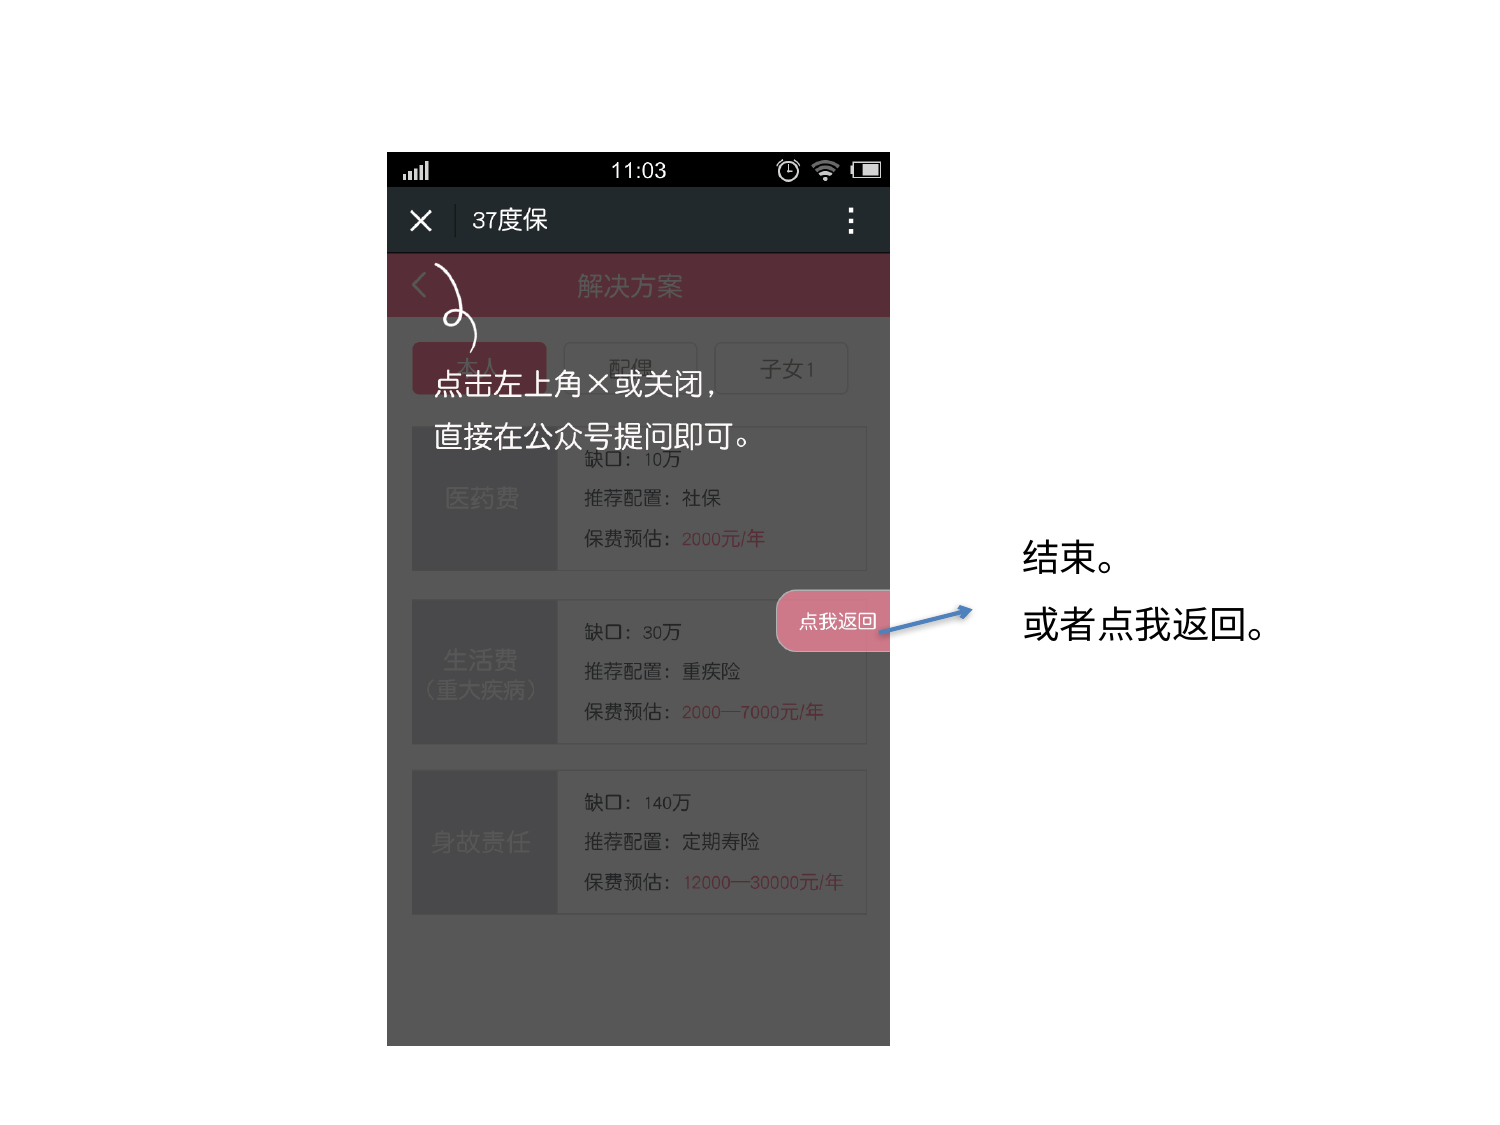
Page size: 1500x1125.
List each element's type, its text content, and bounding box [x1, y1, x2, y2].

text_box 结束。 或者点我返回。 [1007, 503, 1489, 654]
picture [387, 152, 890, 1047]
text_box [878, 609, 973, 634]
